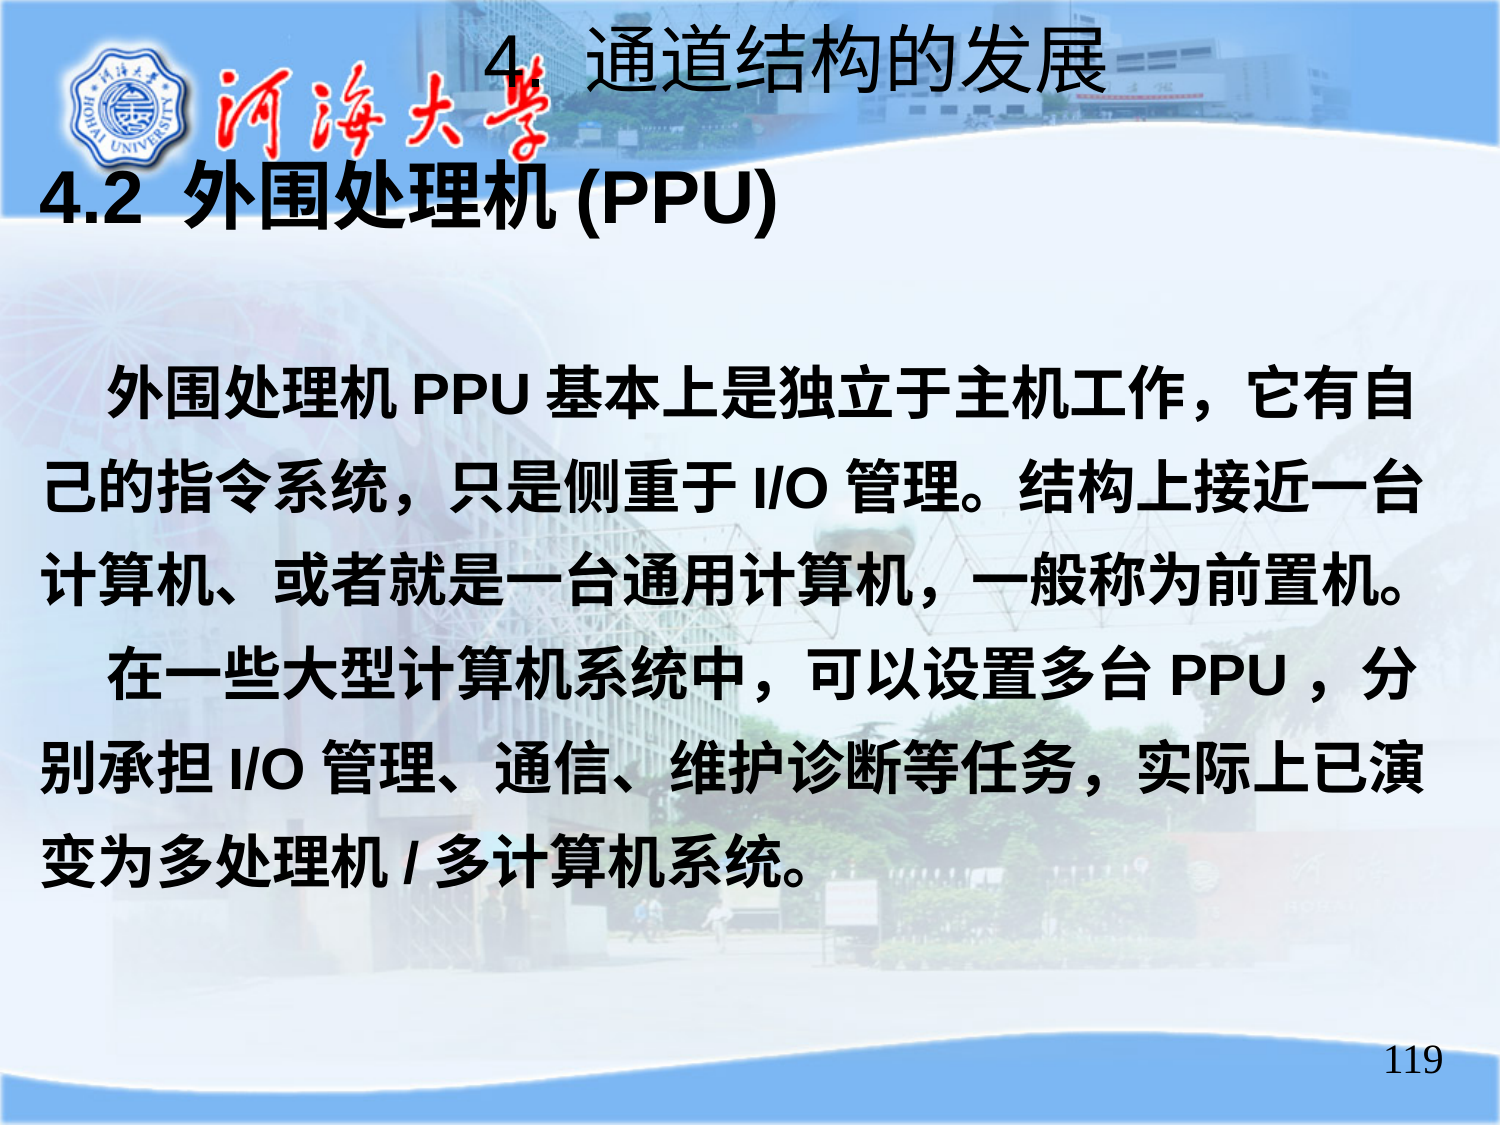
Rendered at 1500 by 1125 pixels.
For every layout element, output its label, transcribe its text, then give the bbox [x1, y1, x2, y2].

picture [0, 0, 1500, 1125]
slide_number 119 [1108, 1024, 1460, 1103]
text_box 4. 通道结构的发展 [468, 5, 1125, 110]
text_box 4.2 外围处理机(PPU) 外围处理机PPU基本上是独立于主机工作，它有自己的指令系统，只是侧重于I/O管理。结构上接近一台计算机、或者就是一台通用计算机，一般称为前置机。 在一些大型计算机系统中，可以设置多台PPU，分别承担I/O管理、通信、维护诊断等任务，实际上已演变为多处理机/多计算机系统。 [24, 137, 1459, 903]
